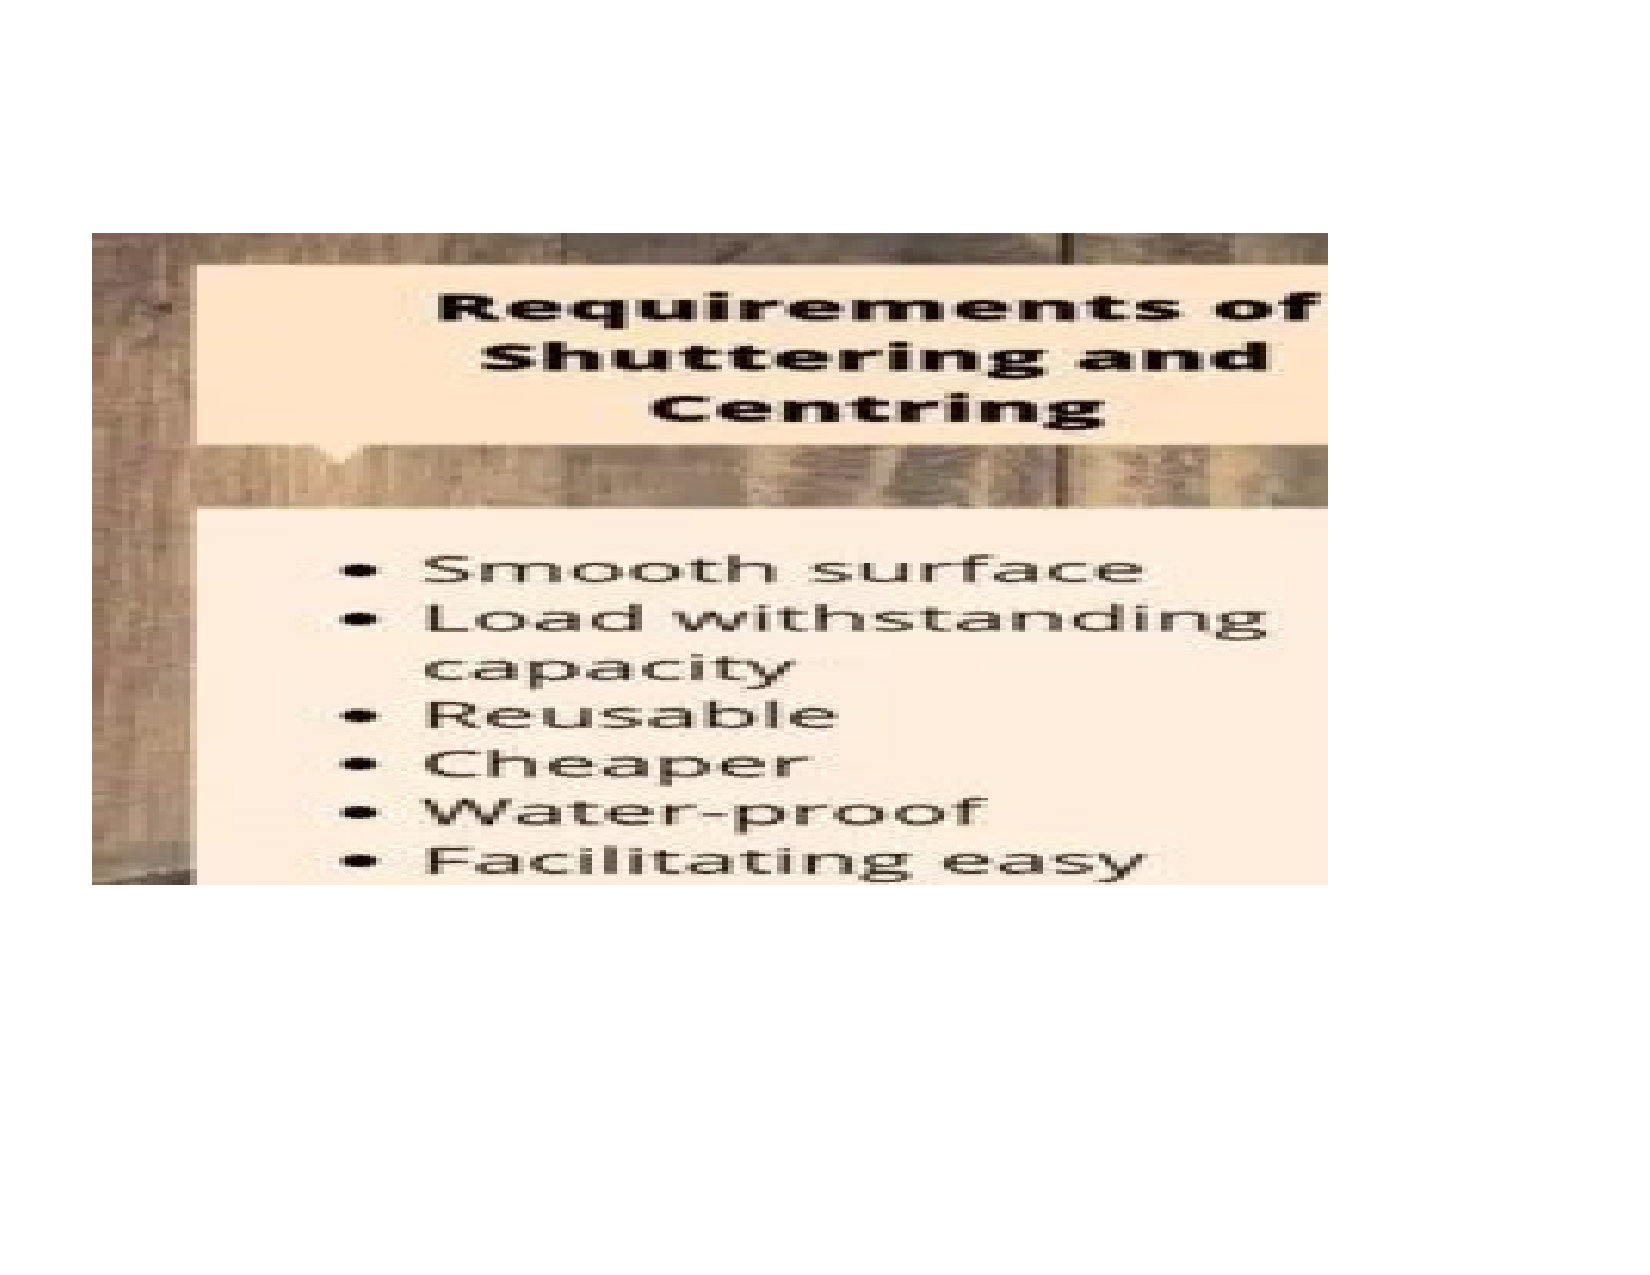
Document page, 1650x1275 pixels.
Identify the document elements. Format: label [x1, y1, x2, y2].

picture [91, 233, 1329, 885]
